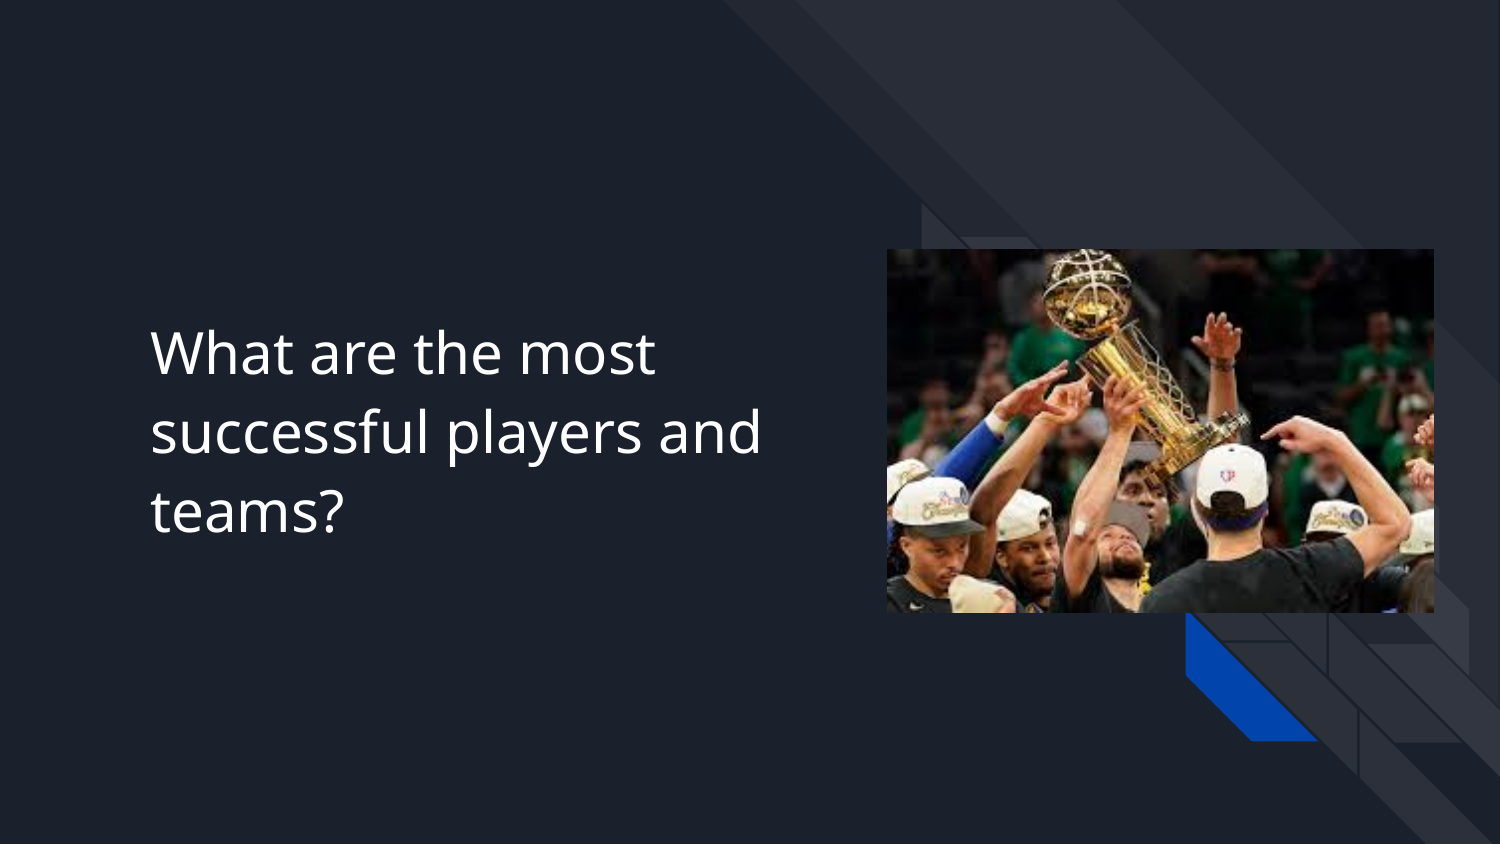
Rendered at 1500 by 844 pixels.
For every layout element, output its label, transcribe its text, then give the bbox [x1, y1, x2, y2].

title What are the most successful players and teams? [135, 142, 888, 720]
picture [887, 249, 1434, 613]
